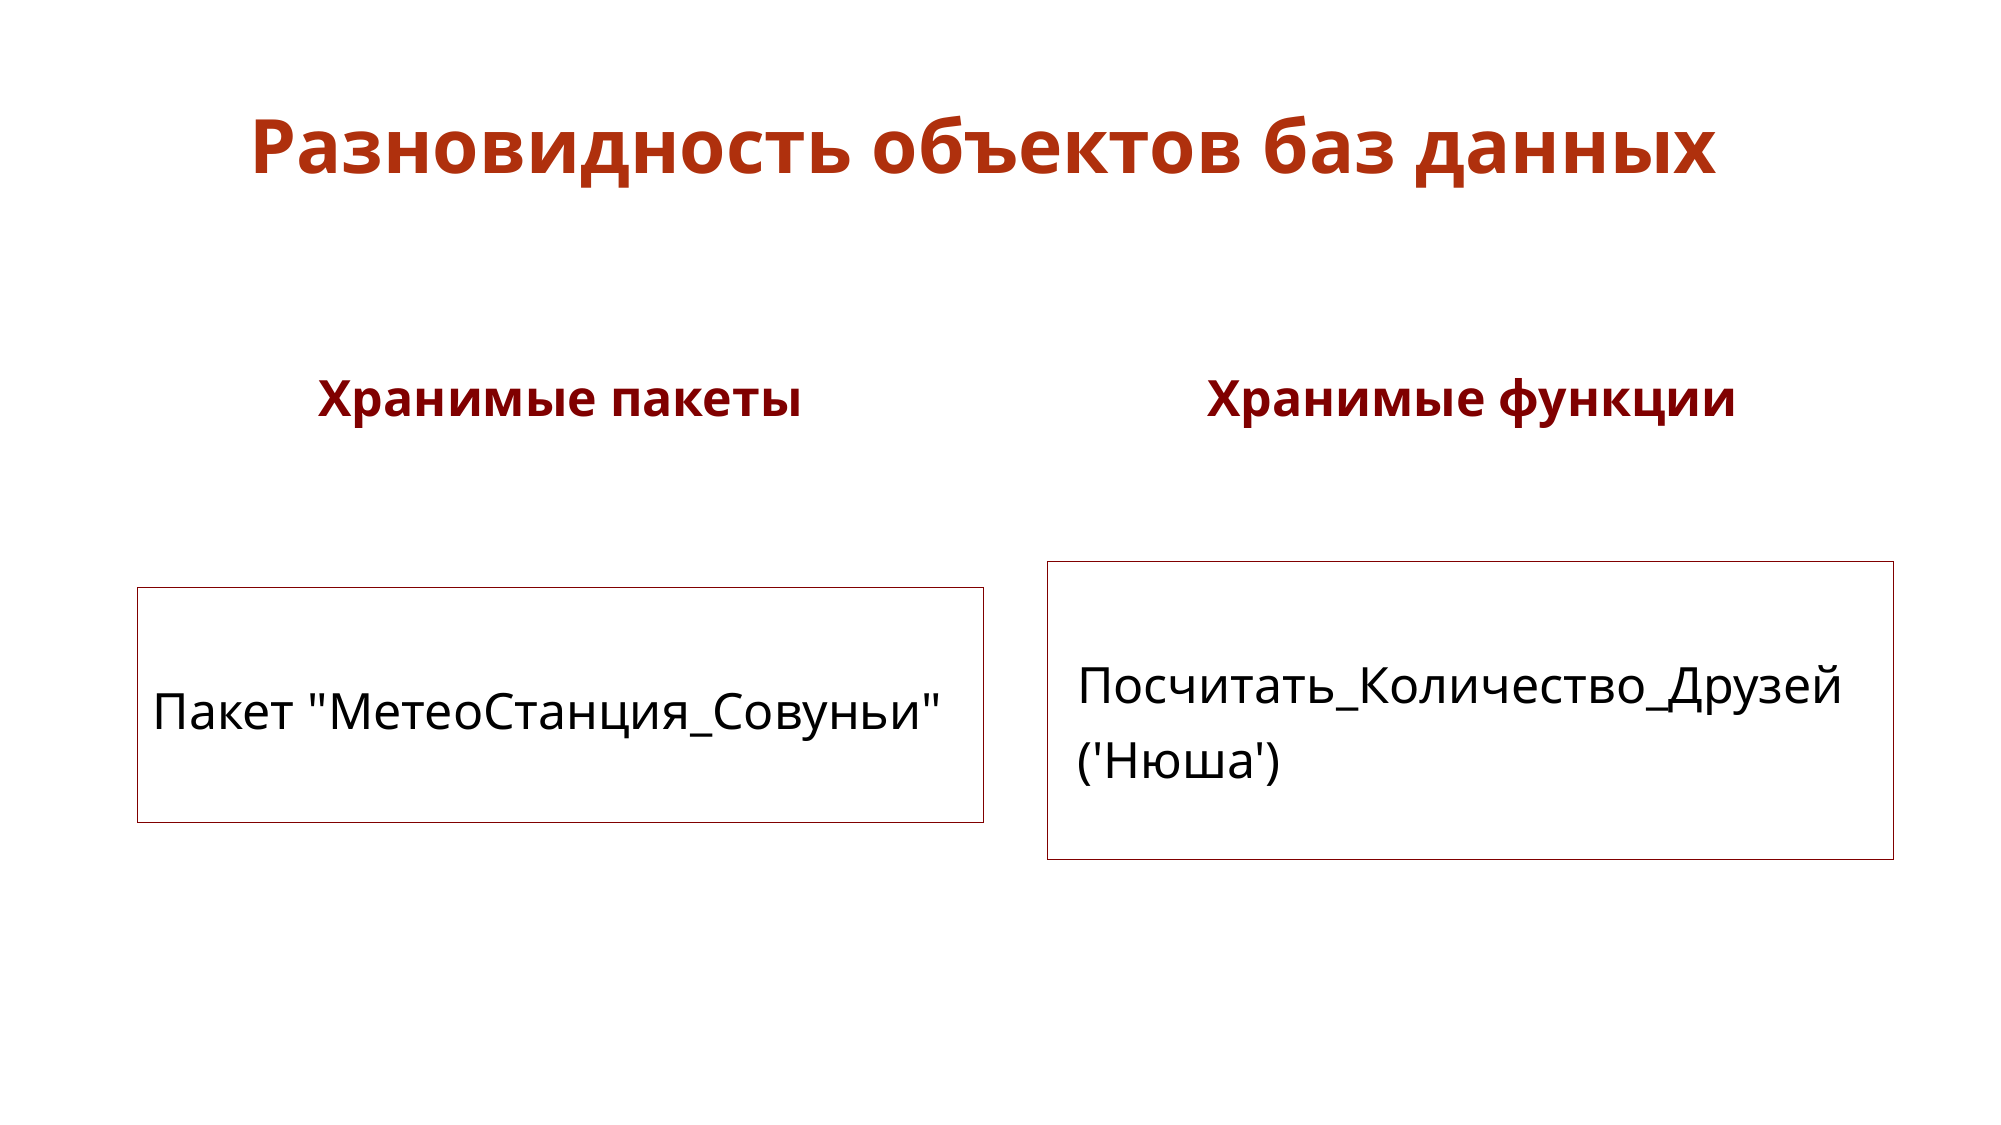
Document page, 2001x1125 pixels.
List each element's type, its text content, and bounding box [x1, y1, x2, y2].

list Хранимые пакеты [137, 332, 984, 468]
list Посчитать_Количество_Друзей ('Нюша') [1047, 561, 1894, 860]
list Пакет "МетеоСтанция_Совуньи" [137, 587, 984, 823]
list Хранимые функции [1047, 332, 1898, 468]
title Разновидность объектов баз данных [153, 61, 1815, 239]
